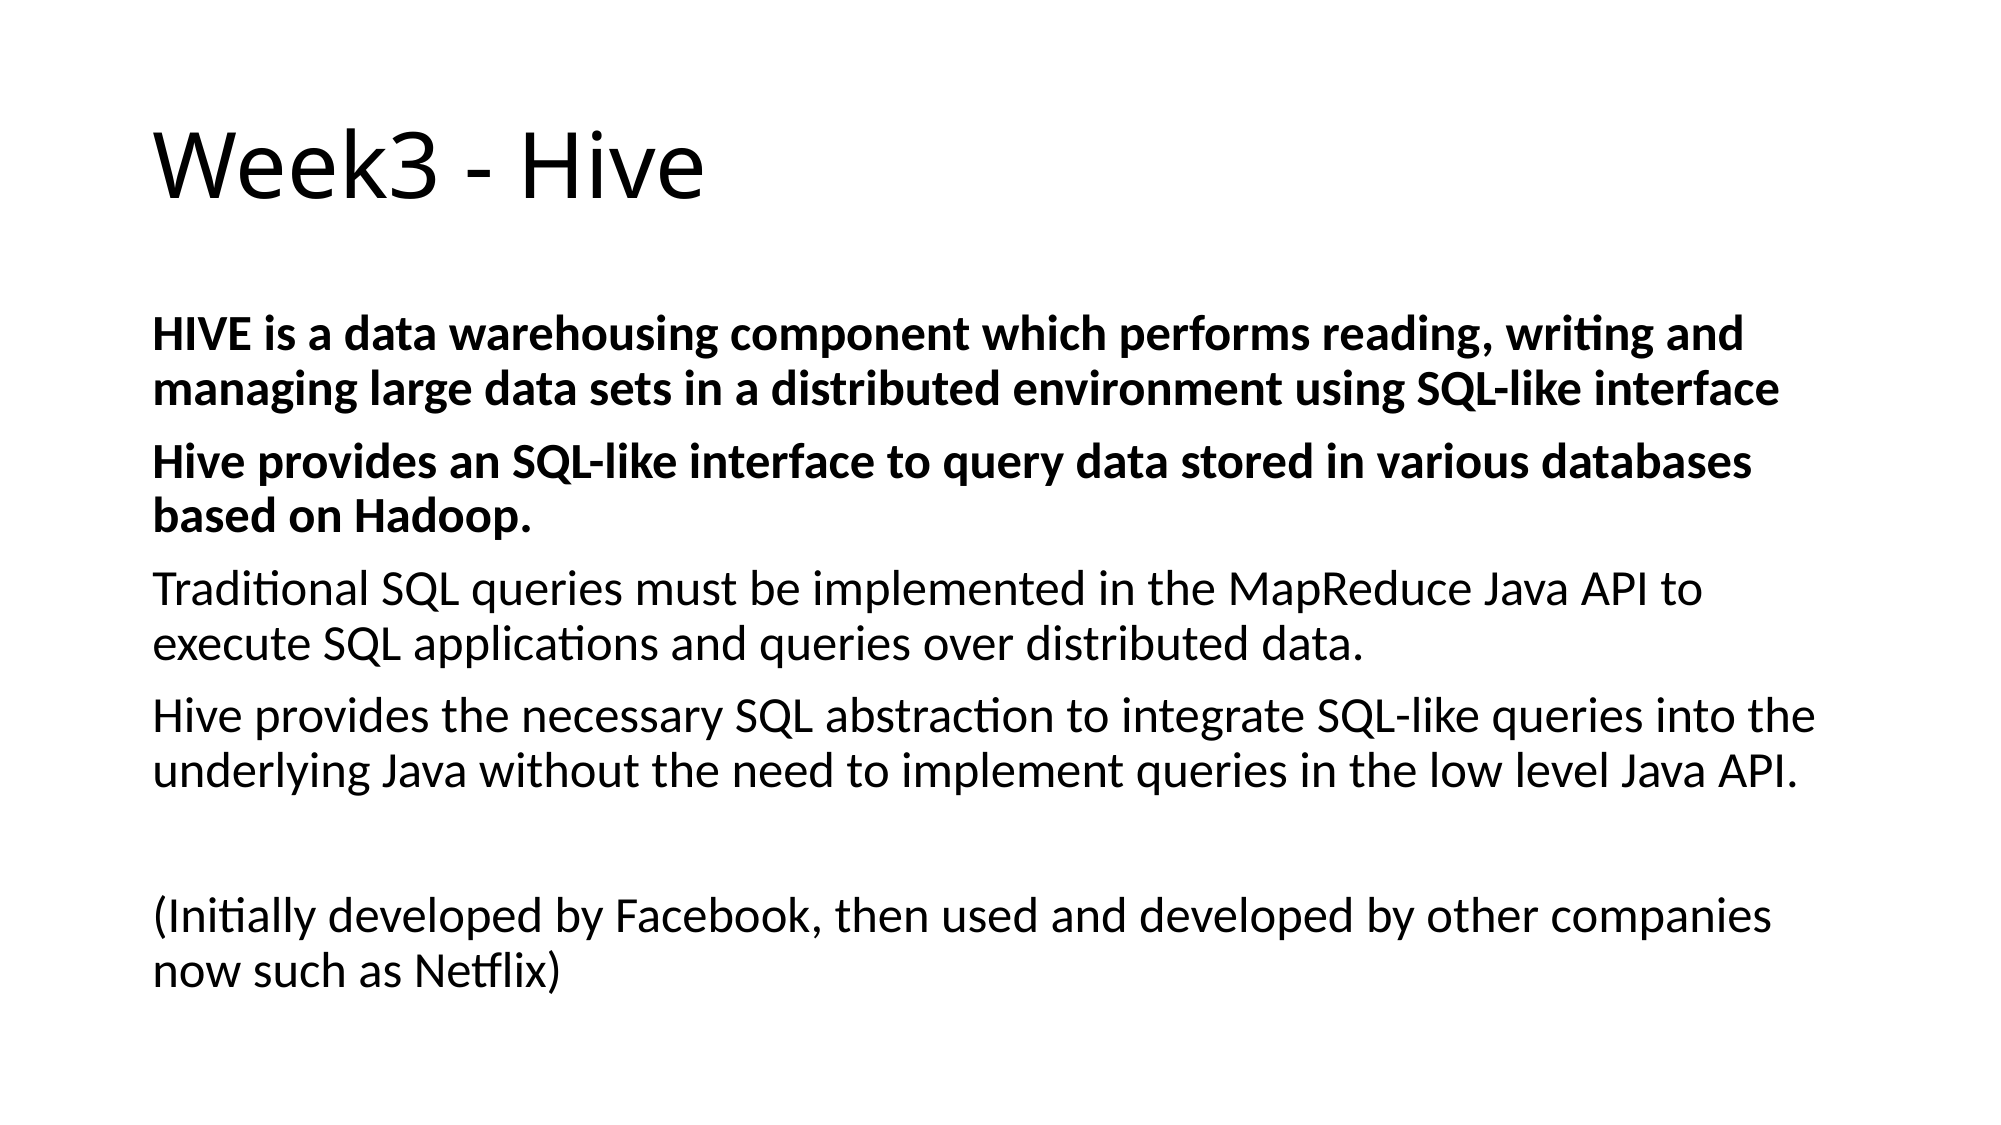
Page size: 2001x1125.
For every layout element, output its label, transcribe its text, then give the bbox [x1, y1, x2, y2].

list HIVE is a data warehousing component which performs reading, writing and managing large data sets in a distributed environment using SQL-like interface Hive provides an SQL-like interface to query data stored in various databases based on Hadoop. Traditional SQL queries must be implemented in the MapReduce Java API to execute SQL applications and queries over distributed data. Hive provides the necessary SQL abstraction to integrate SQL-like queries into the underlying Java without the need to implement queries in the low level Java API. (Initially developed by Facebook, then used and developed by other companies now such as Netflix) [137, 299, 1863, 1014]
title Week3 - Hive [137, 59, 1863, 278]
